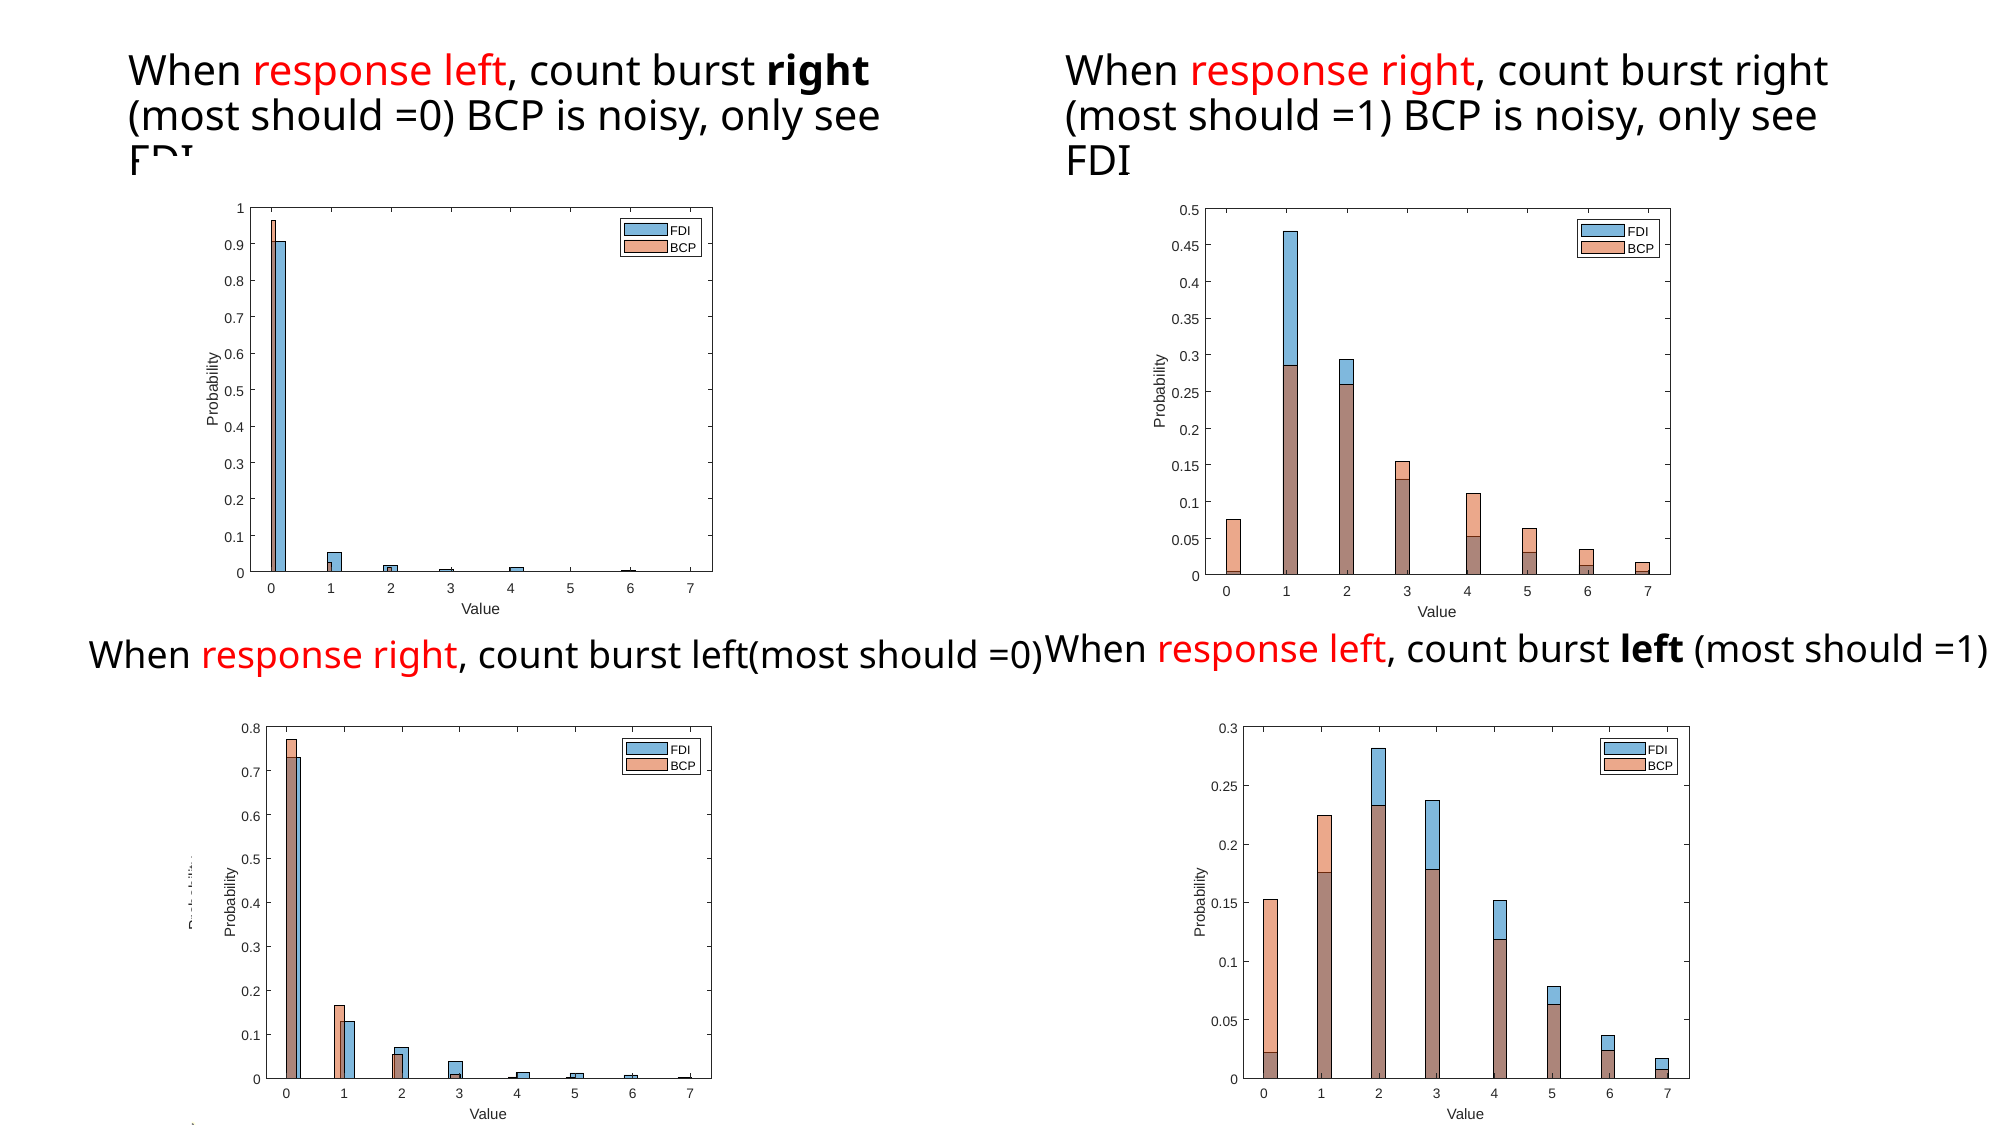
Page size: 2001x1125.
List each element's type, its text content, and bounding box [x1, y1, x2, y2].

picture [1168, 694, 1744, 1125]
picture [1127, 173, 1728, 625]
text_box When response right, count burst right (most should =1) BCP is noisy, only see FDI [1050, 33, 1862, 252]
title When response left, count burst right (most should =0) BCP is noisy, only see FDI [113, 33, 925, 252]
picture [138, 155, 770, 626]
picture [154, 677, 767, 1125]
text_box When response left, count burst left (most should =1) [1029, 617, 2000, 678]
text_box When response right, count burst left(most should =0) [73, 623, 1075, 684]
